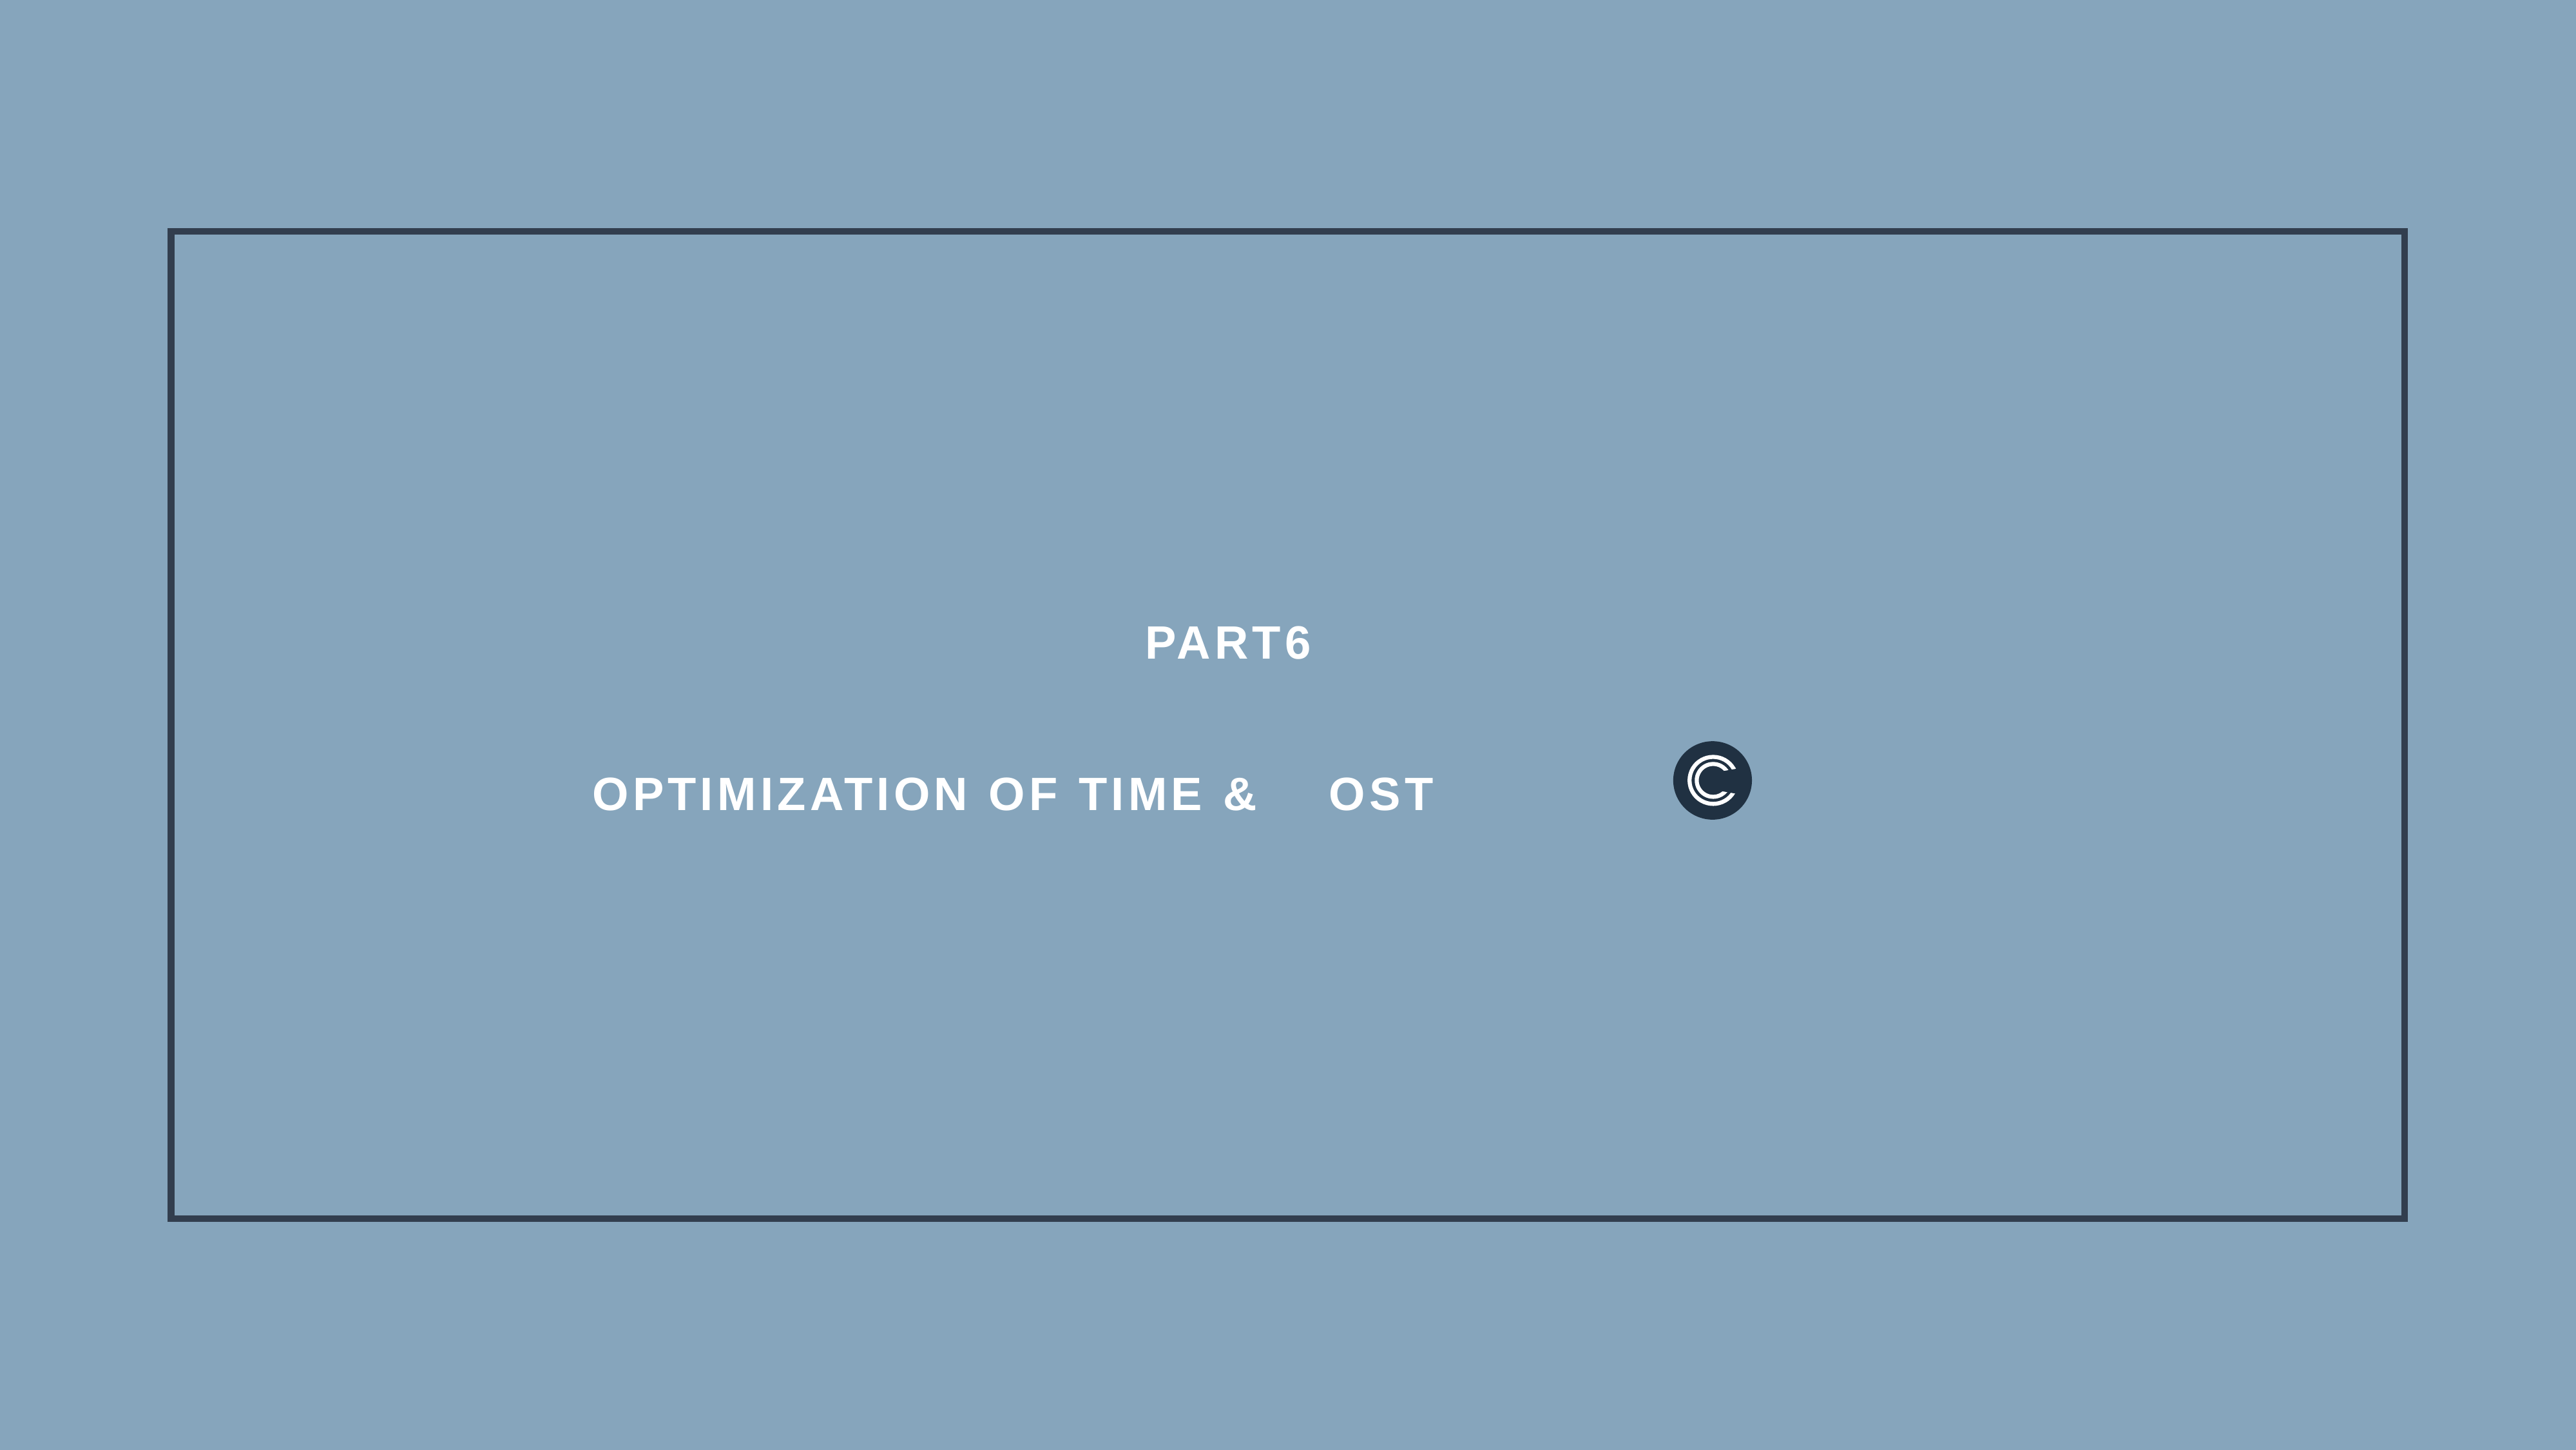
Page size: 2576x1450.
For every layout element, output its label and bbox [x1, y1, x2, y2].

text_box [1673, 740, 1753, 820]
text_box [171, 231, 2405, 1219]
text_box [0, 0, 2576, 1450]
